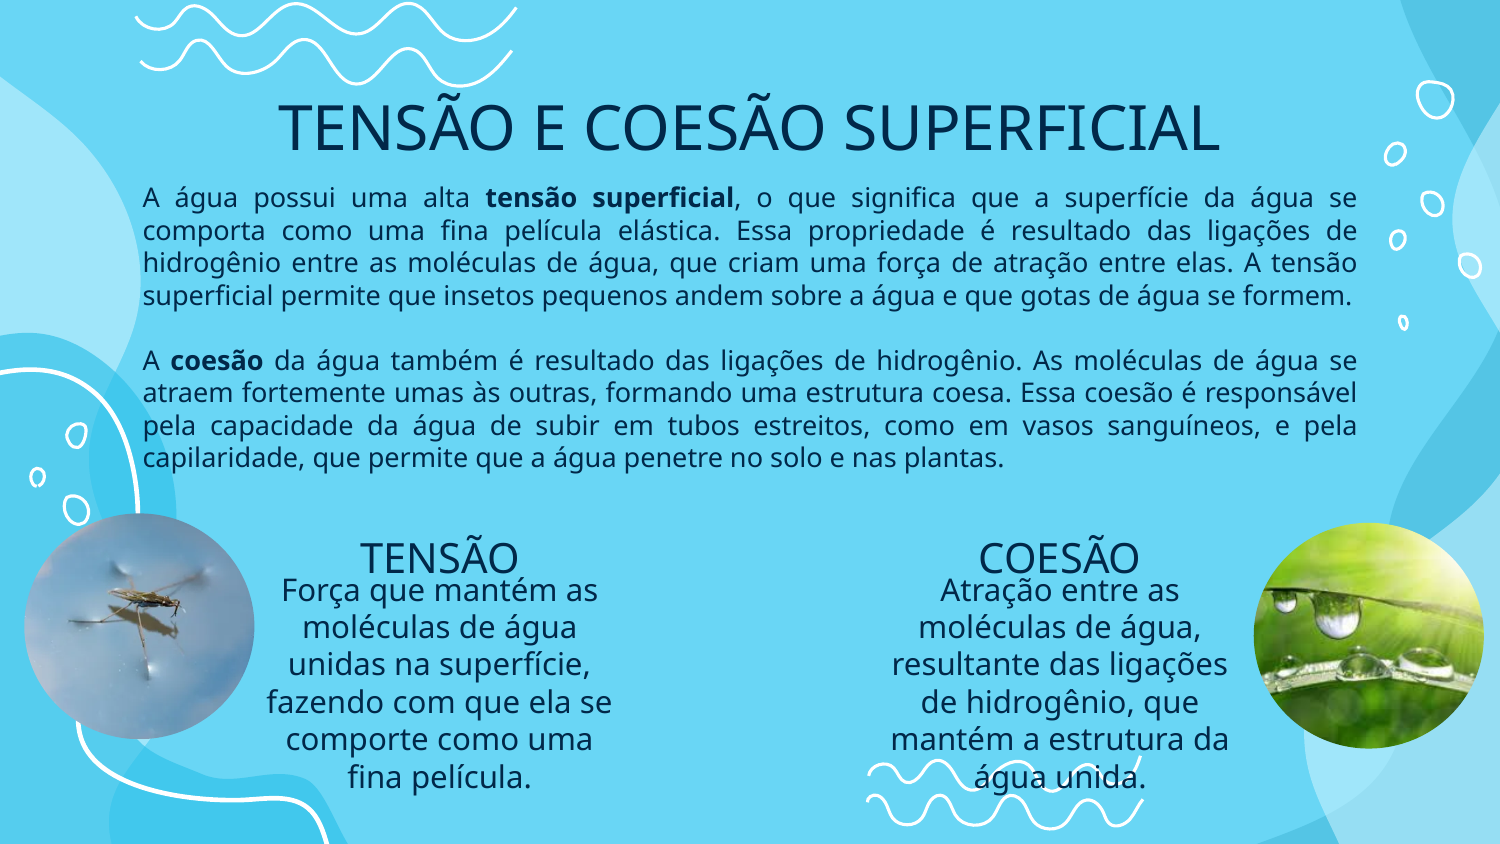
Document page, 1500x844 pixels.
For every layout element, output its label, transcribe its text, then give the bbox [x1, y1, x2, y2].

subtitle A água possui uma alta tensão superficial, o que significa que a superfície da água se comporta como uma fina película elástica. Essa propriedade é resultado das ligações de hidrogênio entre as moléculas de água, que criam uma força de atração entre elas. A tensão superficial permite que insetos pequenos andem sobre a água e que gotas de água se formem. A coesão da água também é resultado das ligações de hidrogênio. As moléculas de água se atraem fortemente umas às outras, formando uma estrutura coesa. Essa coesão é responsável pela capacidade da água de subir em tubos estreitos, como em vasos sanguíneos, e pela capilaridade, que permite que a água penetre no solo e nas plantas. [127, 182, 1373, 471]
picture [24, 513, 255, 740]
title COESÃO [866, 513, 1254, 600]
title TENSÃO [257, 513, 634, 600]
title TENSÃO E COESÃO SUPERFICIAL [116, 72, 1384, 167]
picture [1253, 522, 1485, 749]
subtitle Atração entre as moléculas de água, resultante das ligações de hidrogênio, que mantém a estrutura da água unida. [866, 615, 1248, 749]
subtitle Força que mantém as moléculas de água unidas na superfície, fazendo com que ela se comporte como uma fina película. [246, 615, 634, 749]
